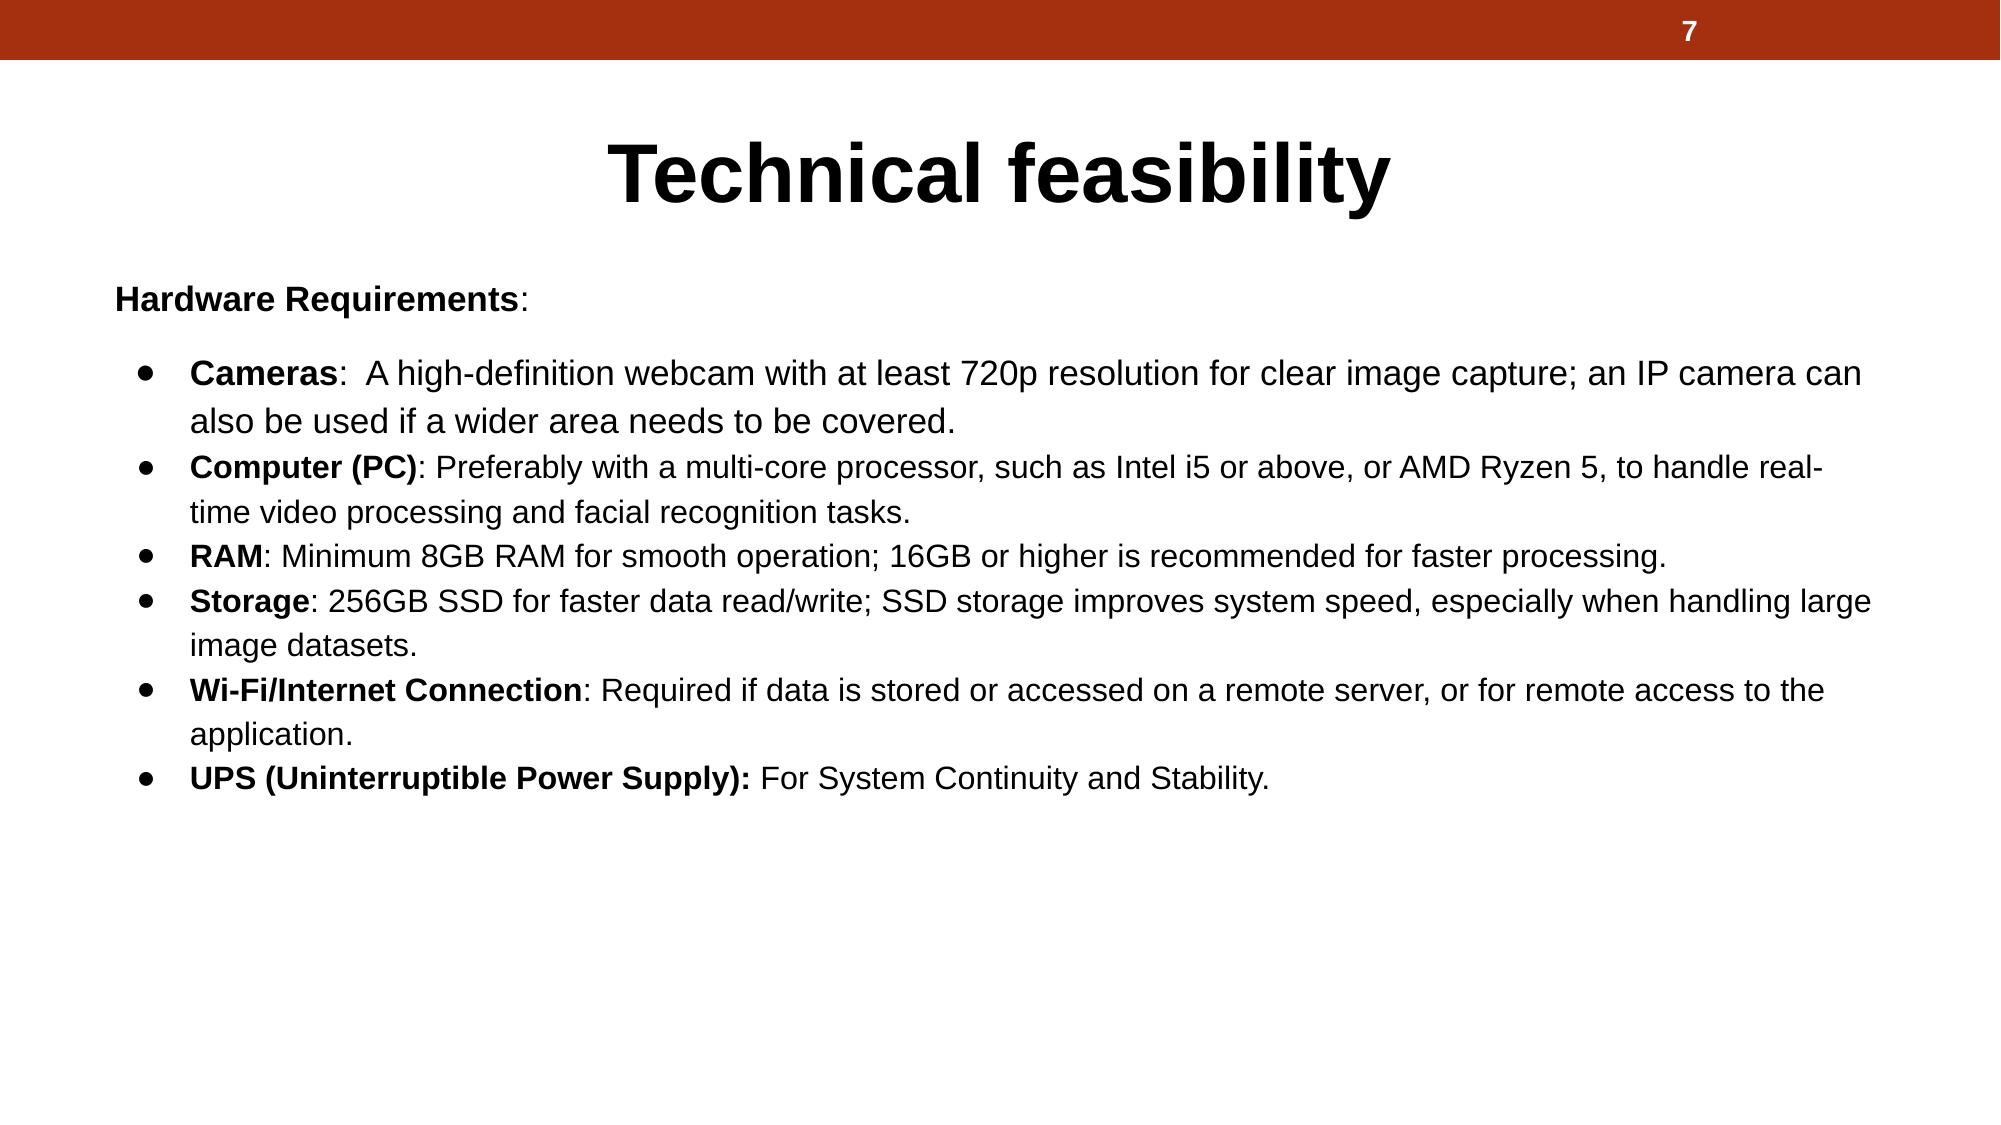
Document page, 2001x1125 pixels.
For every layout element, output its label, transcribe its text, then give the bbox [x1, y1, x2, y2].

title Technical feasibility [99, 87, 1900, 250]
list Hardware Requirements: Cameras: A high-definition webcam with at least 720p resolution for clear image capture; an IP camera can also be used if a wider area needs to be covered. Computer (PC): Preferably with a multi-core processor, such as Intel i5 or above, or AMD Ryzen 5, to handle real-time video processing and facial recognition tasks. RAM: Minimum 8GB RAM for smooth operation; 16GB or higher is recommended for faster processing. Storage: 256GB SSD for faster data read/write; SSD storage improves system speed, especially when handling large image datasets. Wi-Fi/Internet Connection: Required if data is stored or accessed on a remote server, or for remote access to the application. UPS (Uninterruptible Power Supply): For System Continuity and Stability. [99, 262, 1900, 1063]
slide_number 7 [1666, 3, 1900, 57]
